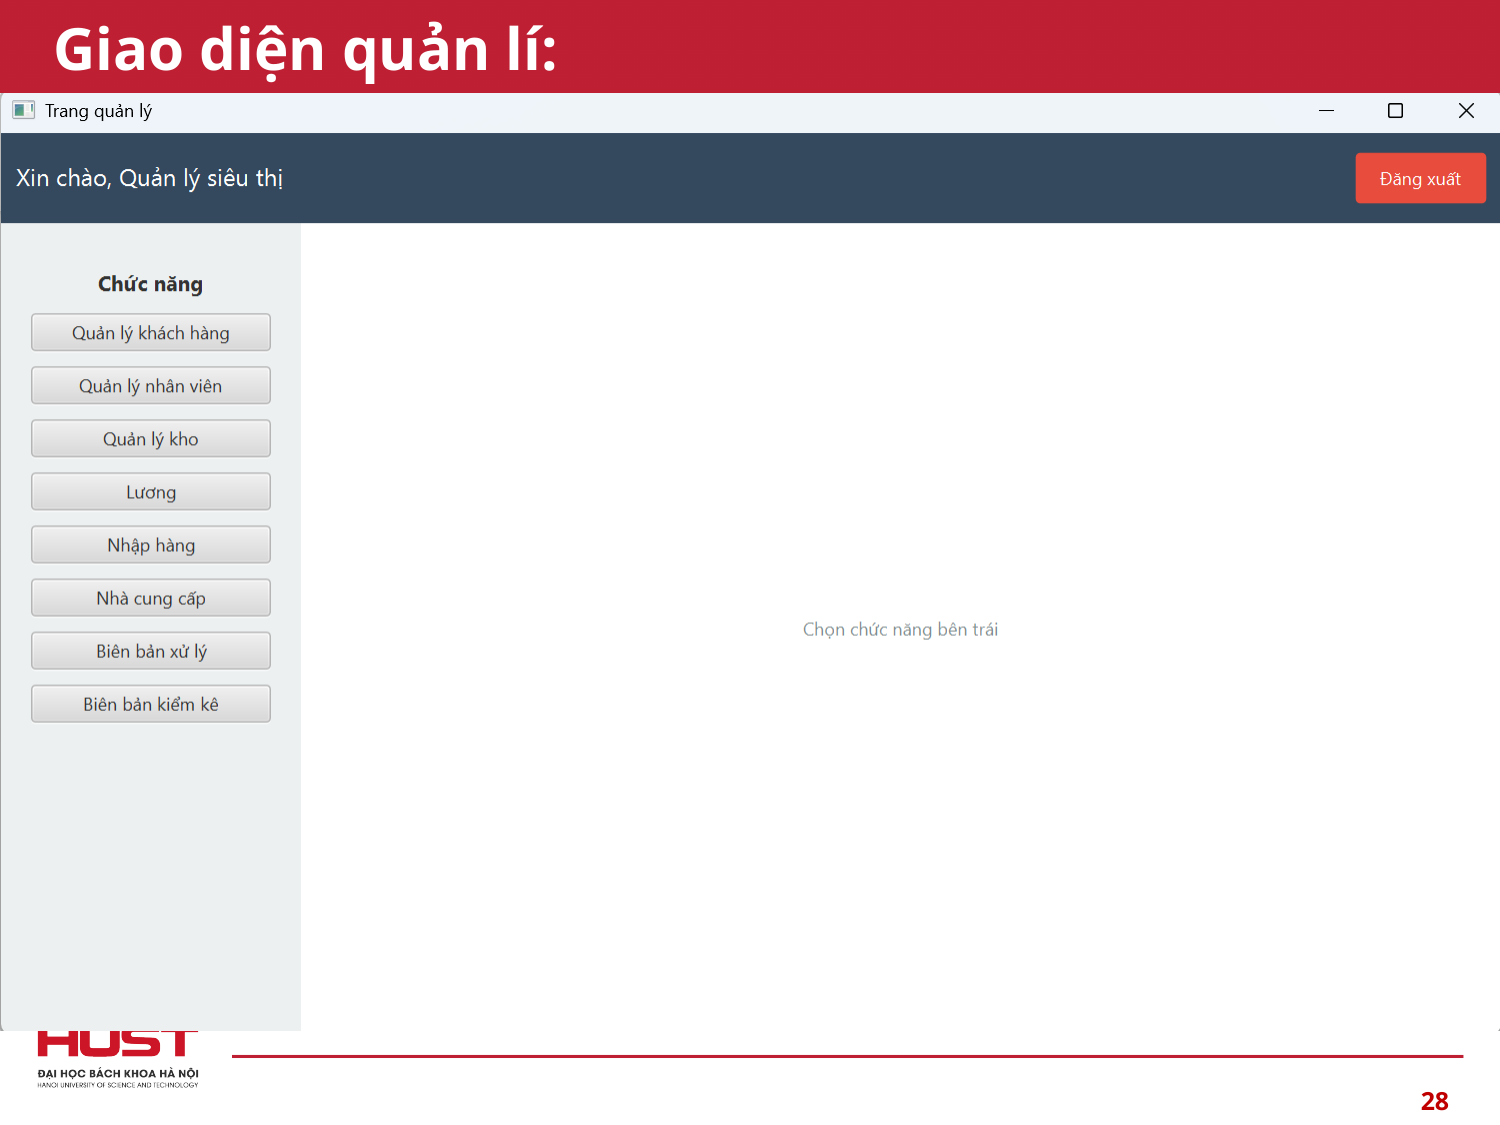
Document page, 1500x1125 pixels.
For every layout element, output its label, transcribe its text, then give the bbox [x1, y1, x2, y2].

slide_number 28 [1126, 1078, 1464, 1125]
picture [0, 0, 1500, 1125]
title Giao diện quản lí: [38, 12, 1462, 87]
